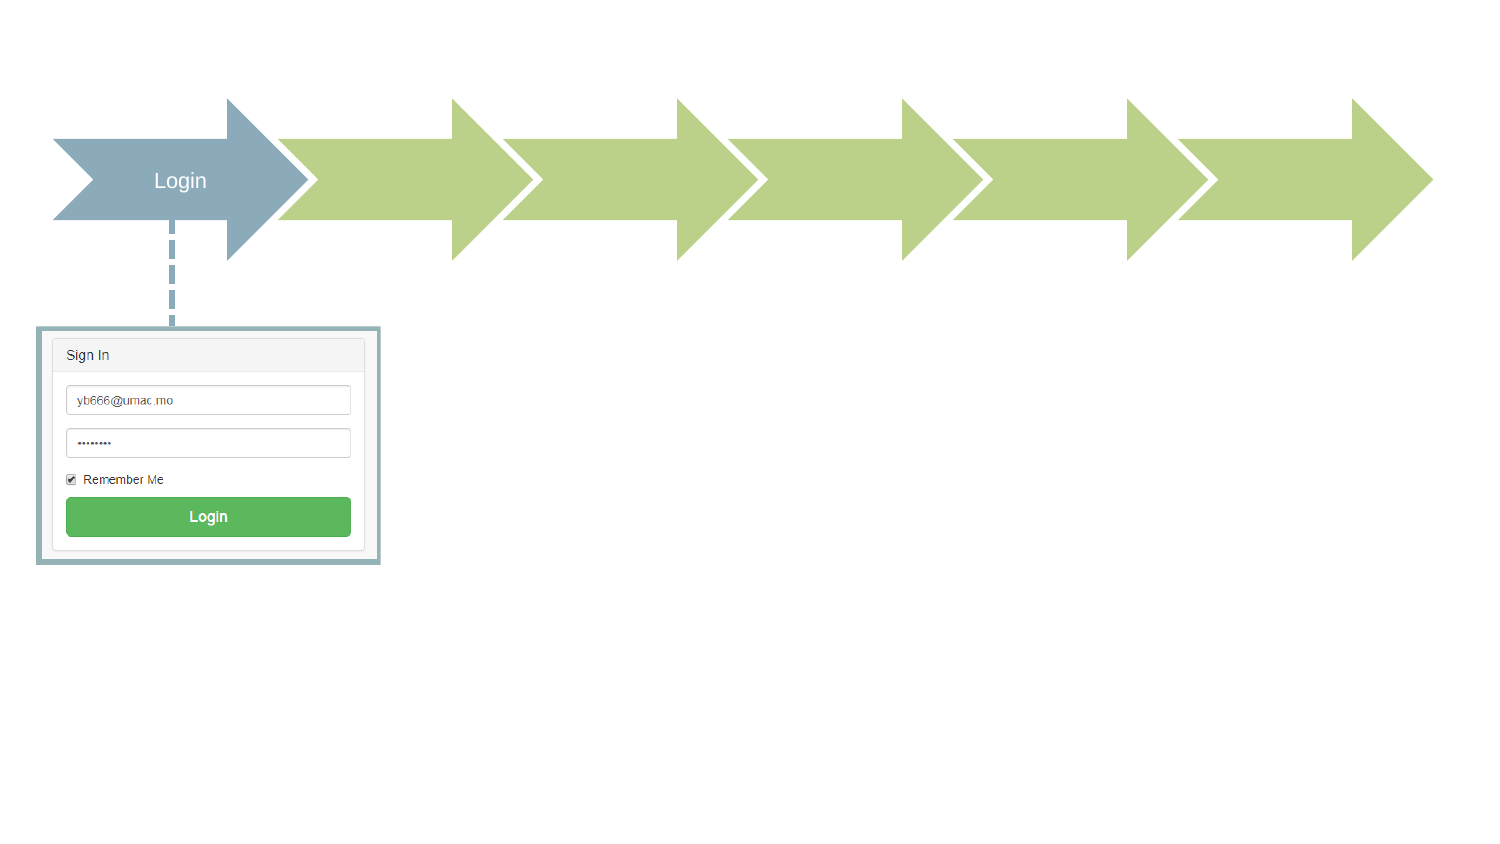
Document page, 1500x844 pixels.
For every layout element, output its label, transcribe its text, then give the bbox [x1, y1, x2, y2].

text_box [950, 96, 1211, 263]
text_box [275, 96, 536, 263]
text_box [725, 96, 986, 263]
text_box [500, 96, 761, 263]
text_box [34, 324, 167, 567]
picture [41, 331, 377, 560]
text_box Login [50, 96, 311, 263]
text_box [1175, 96, 1436, 263]
text_box [175, 324, 383, 567]
